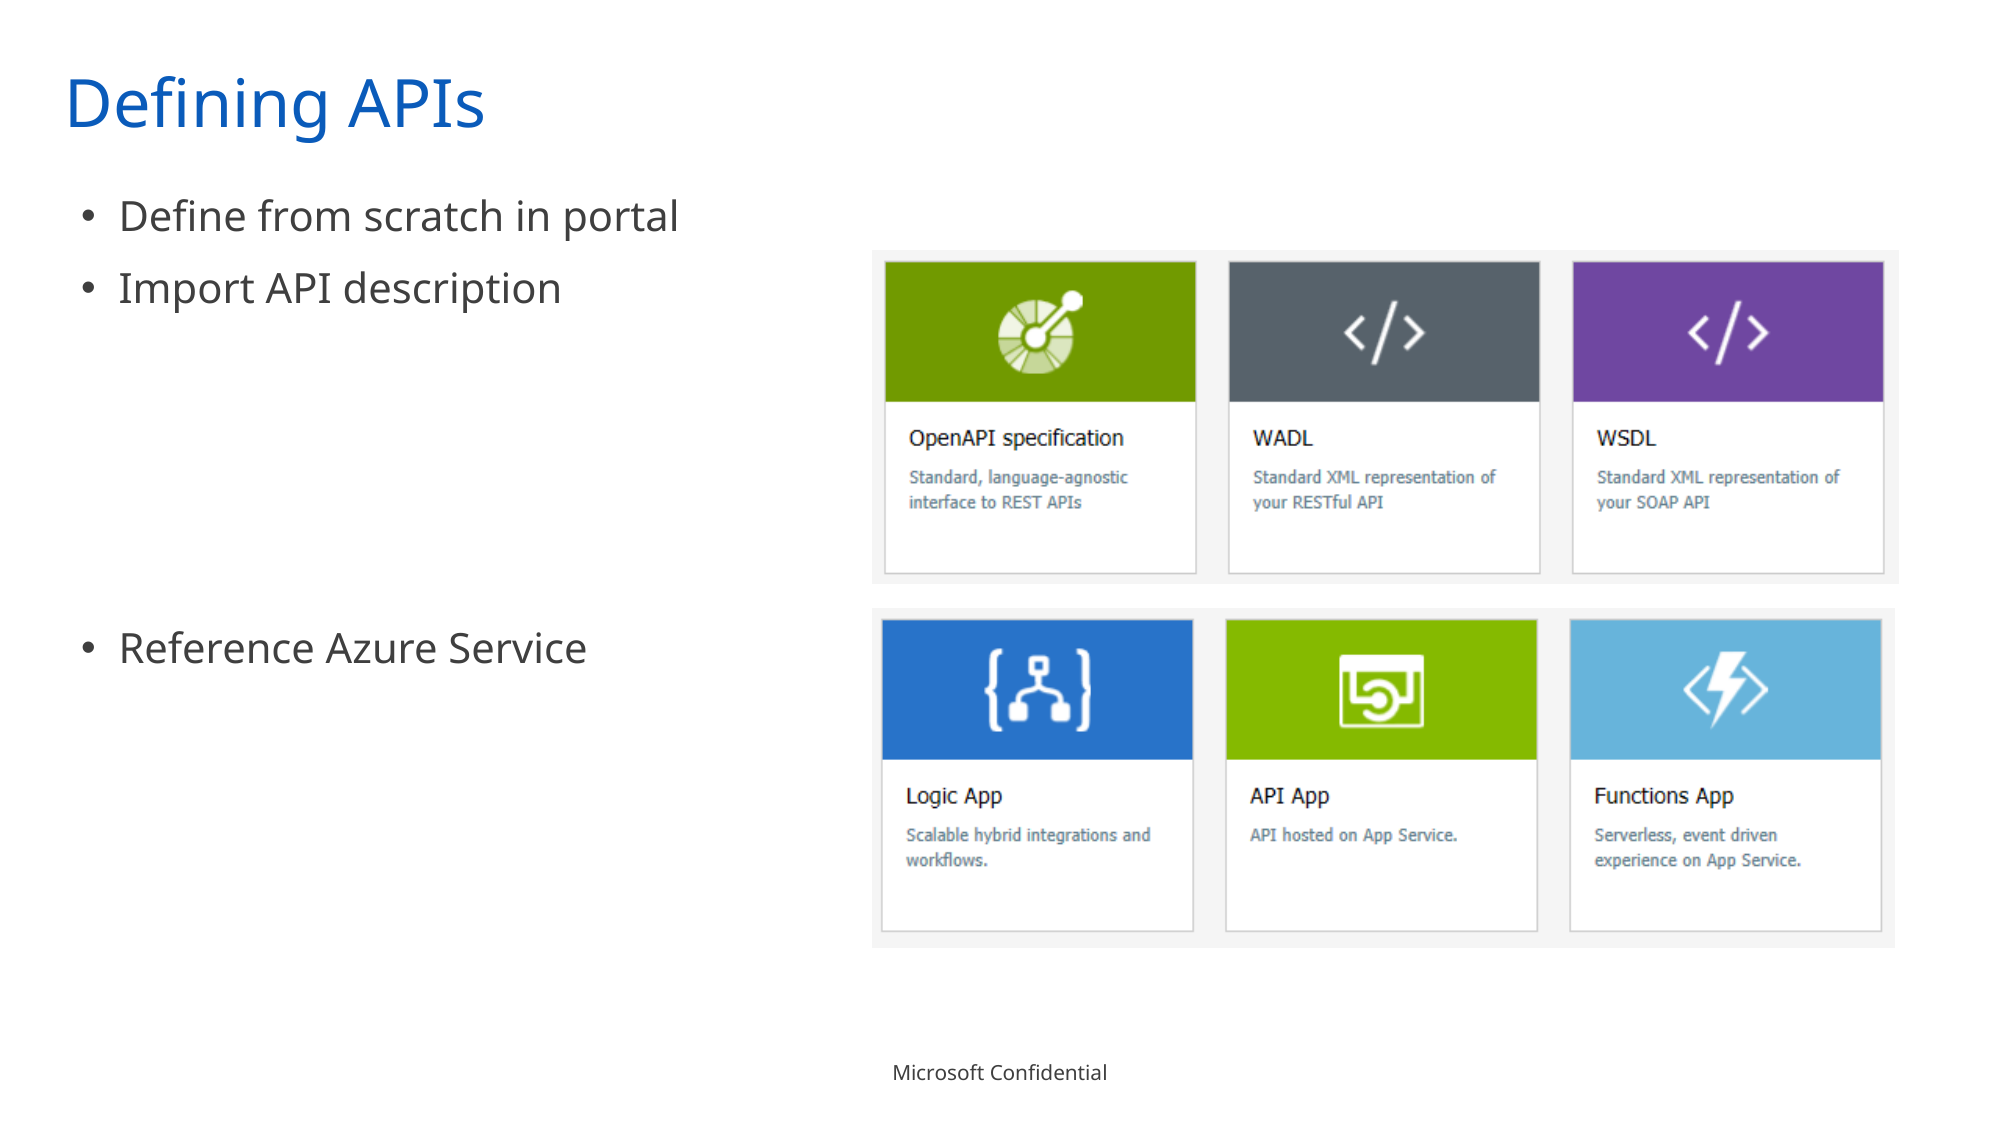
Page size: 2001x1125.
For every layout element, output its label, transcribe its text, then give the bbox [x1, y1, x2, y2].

list Define from scratch in portal Import API description Reference Azure Service [66, 187, 1899, 1001]
title Defining APIs [49, 49, 1899, 162]
picture [872, 608, 1895, 948]
picture [872, 250, 1899, 584]
